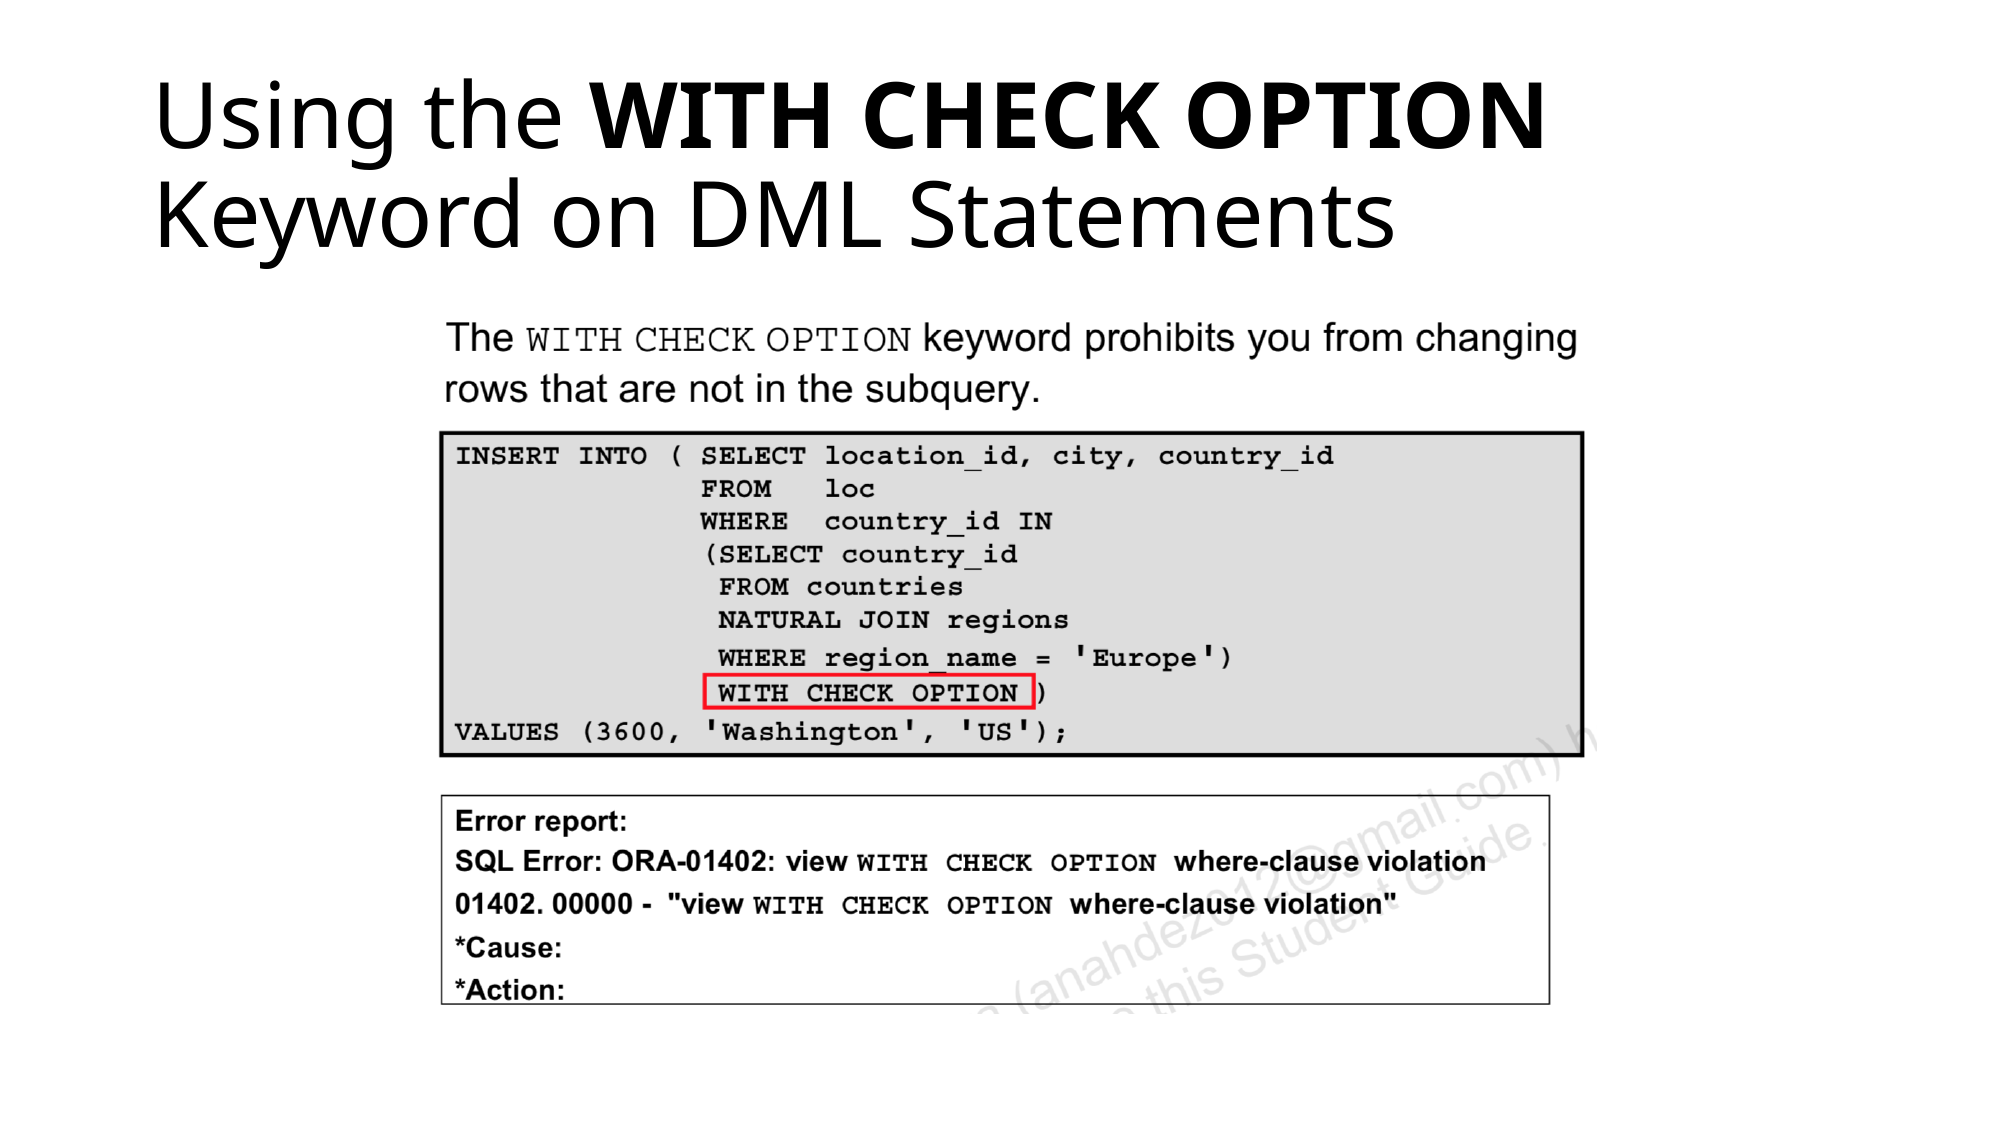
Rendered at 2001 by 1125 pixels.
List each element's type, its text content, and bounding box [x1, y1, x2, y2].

title Using the WITH CHECK OPTION Keyword on DML Statements [137, 59, 1863, 278]
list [403, 299, 1597, 1014]
